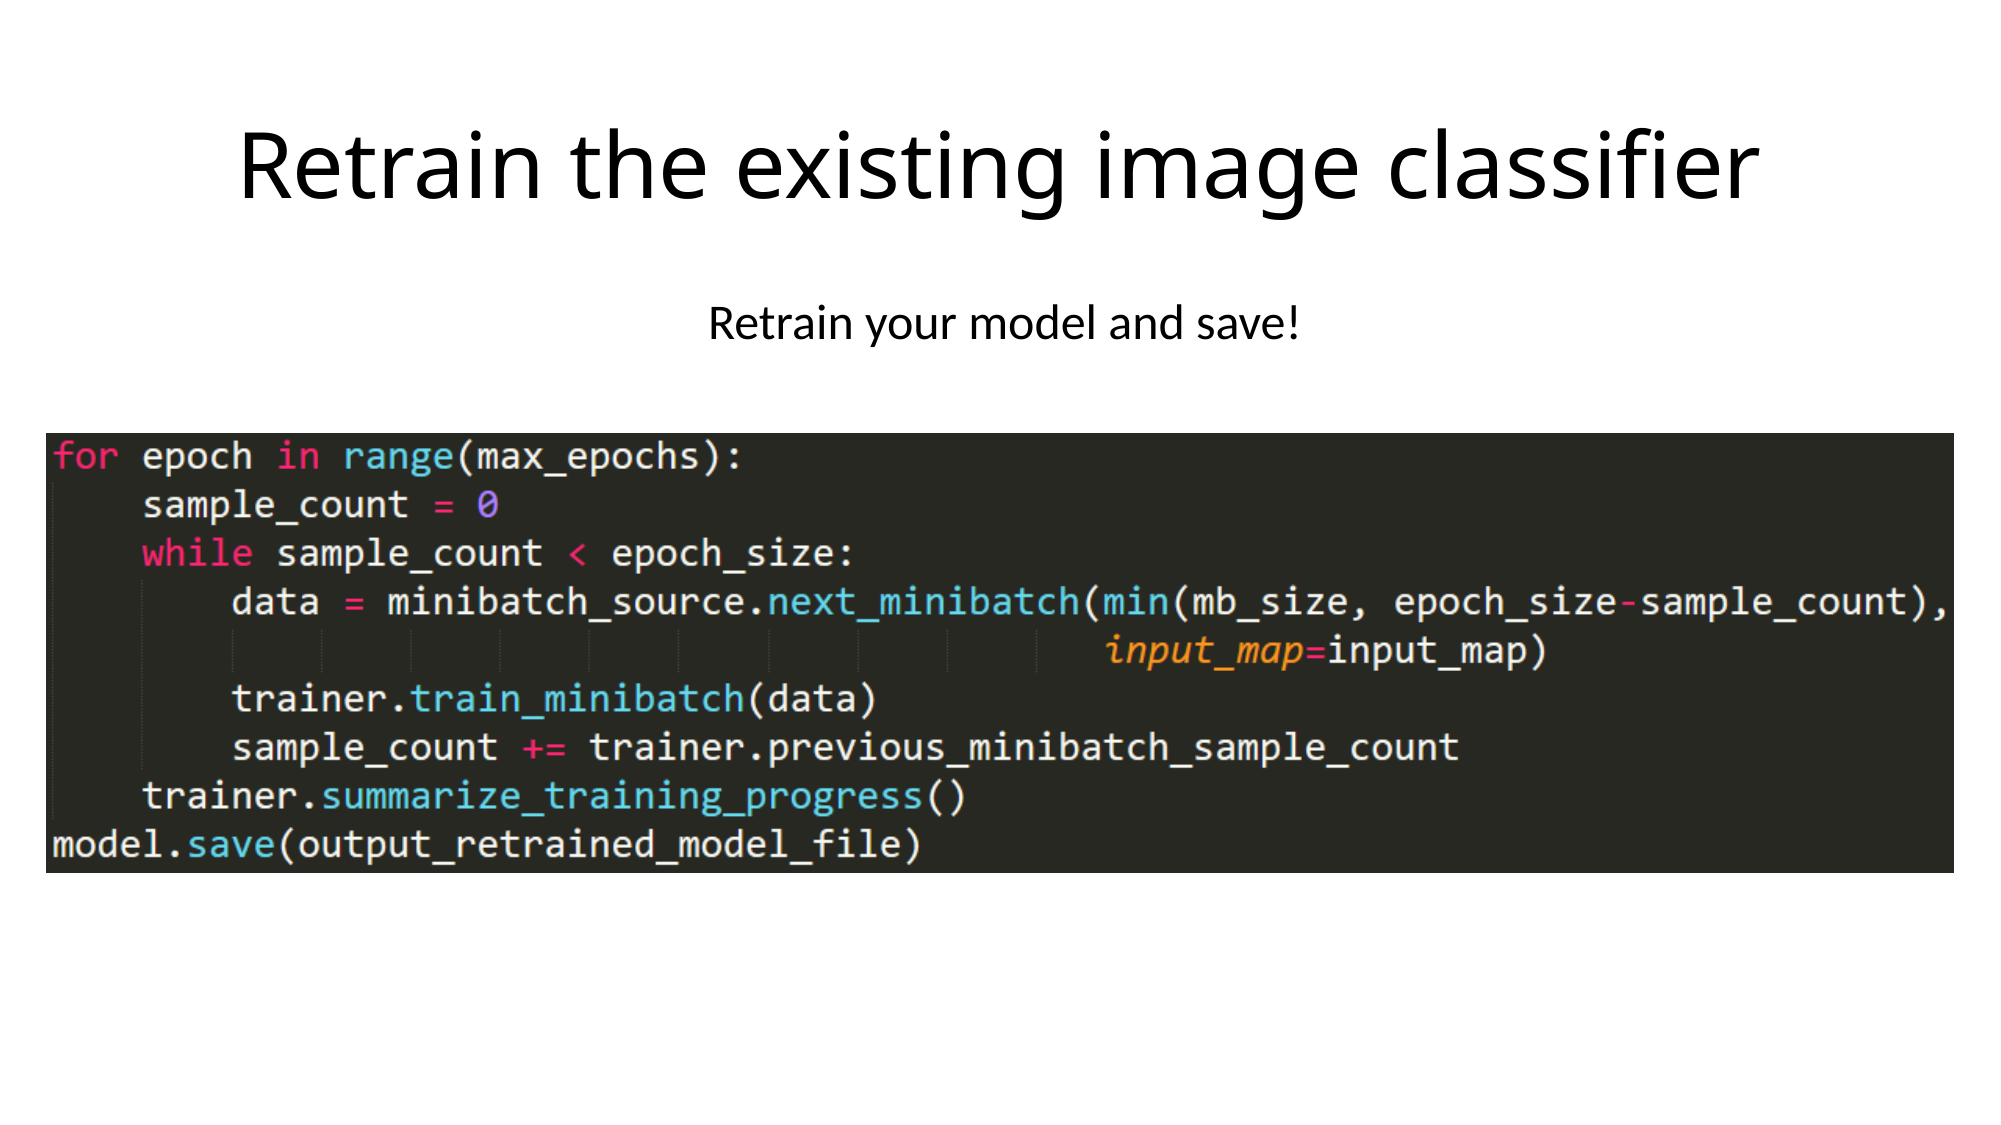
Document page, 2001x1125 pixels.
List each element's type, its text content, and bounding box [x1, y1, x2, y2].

text_box Retrain your model and save! [528, 282, 1482, 358]
picture [46, 433, 1954, 873]
title Retrain the existing image classifier [137, 59, 1863, 278]
